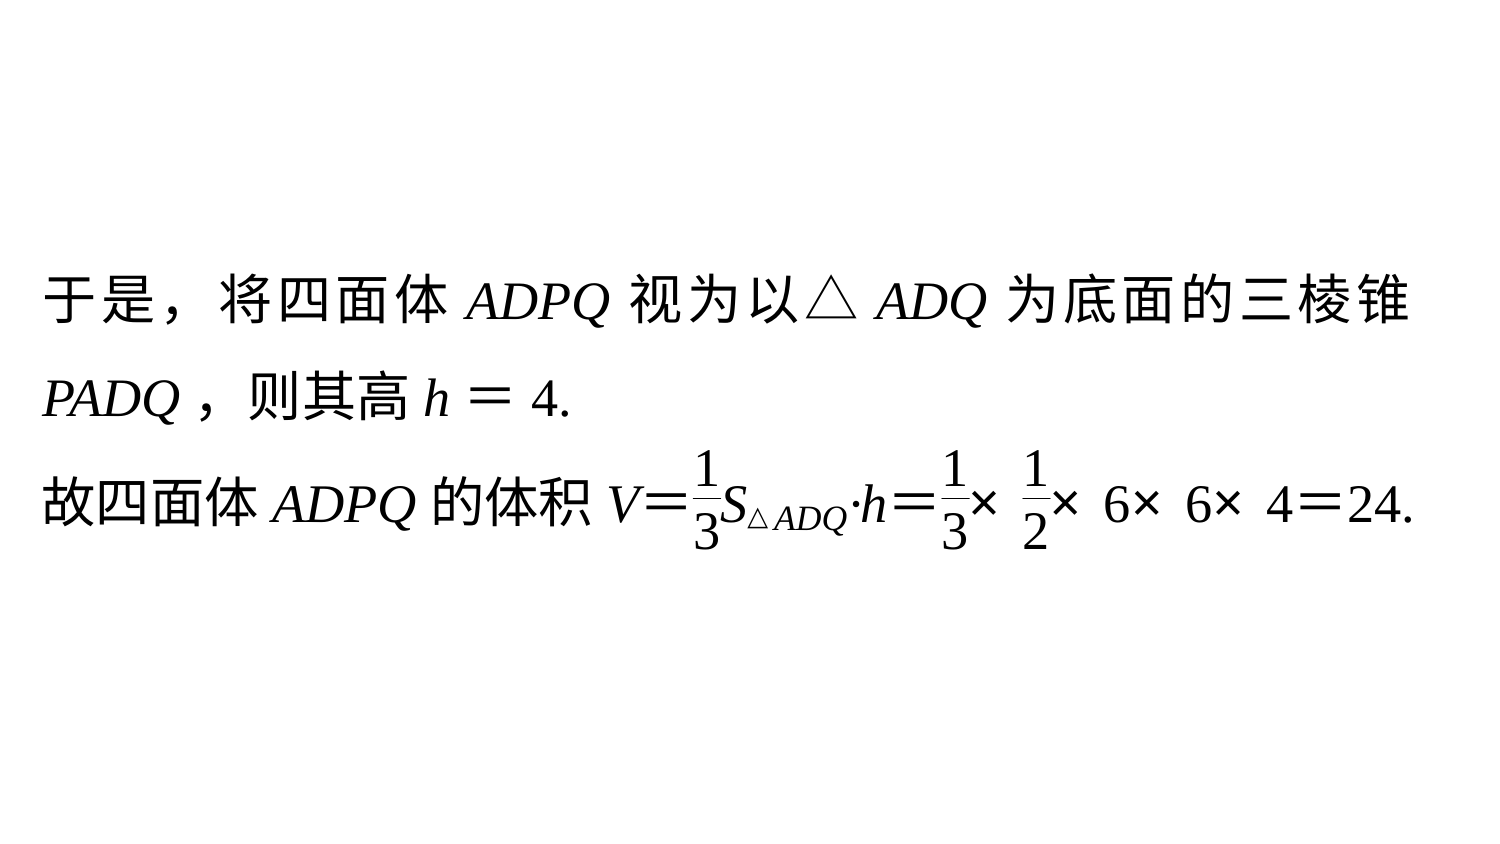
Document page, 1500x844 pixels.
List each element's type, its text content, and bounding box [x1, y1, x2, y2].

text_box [41, 436, 1471, 612]
text_box 于是，将四面体ADPQ视为以△ADQ为底面的三棱锥PADQ，则其高h＝4. [28, 225, 1439, 436]
